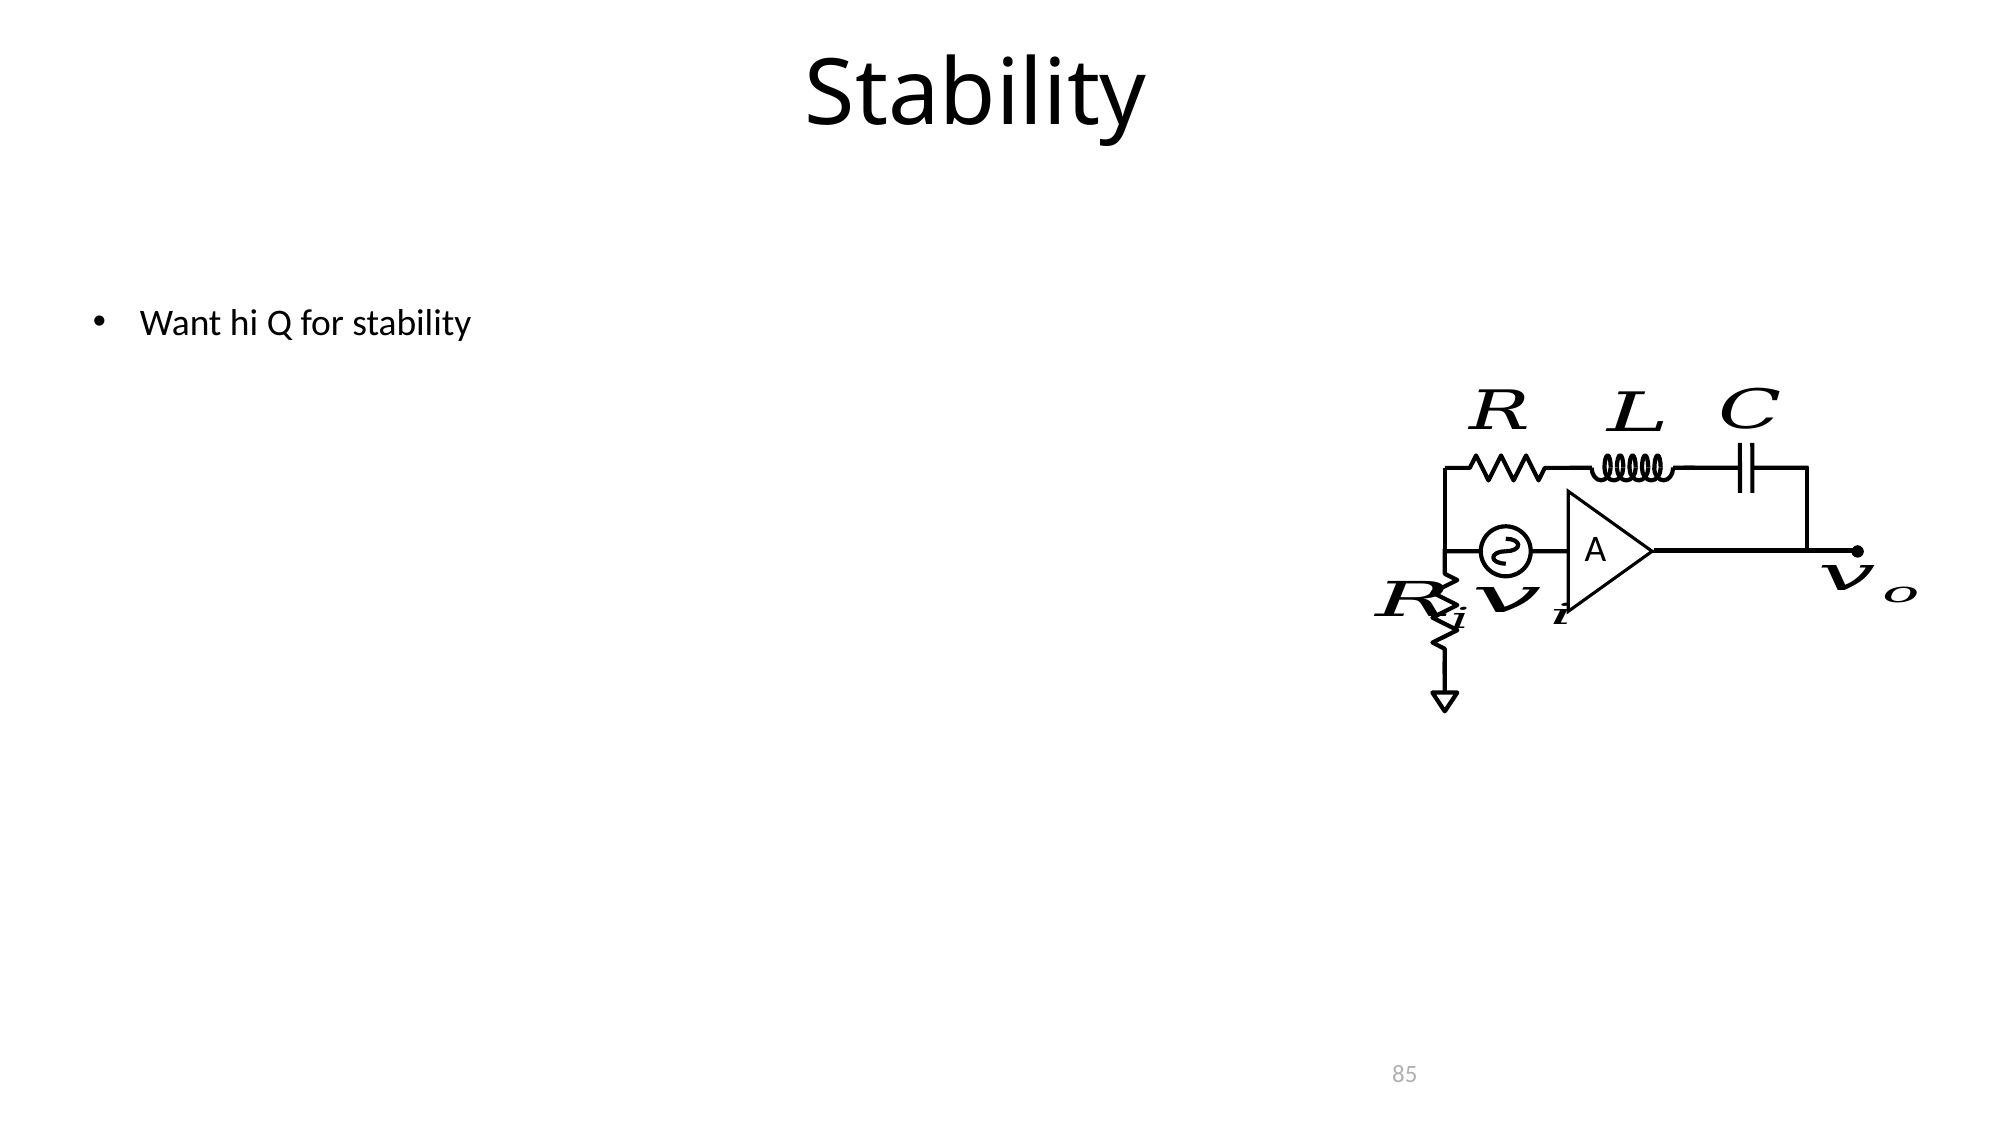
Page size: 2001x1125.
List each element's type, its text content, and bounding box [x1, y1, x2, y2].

text_box Stability [30, 25, 1922, 151]
slide_number 85 [1074, 738, 1425, 1125]
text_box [1369, 380, 1922, 712]
